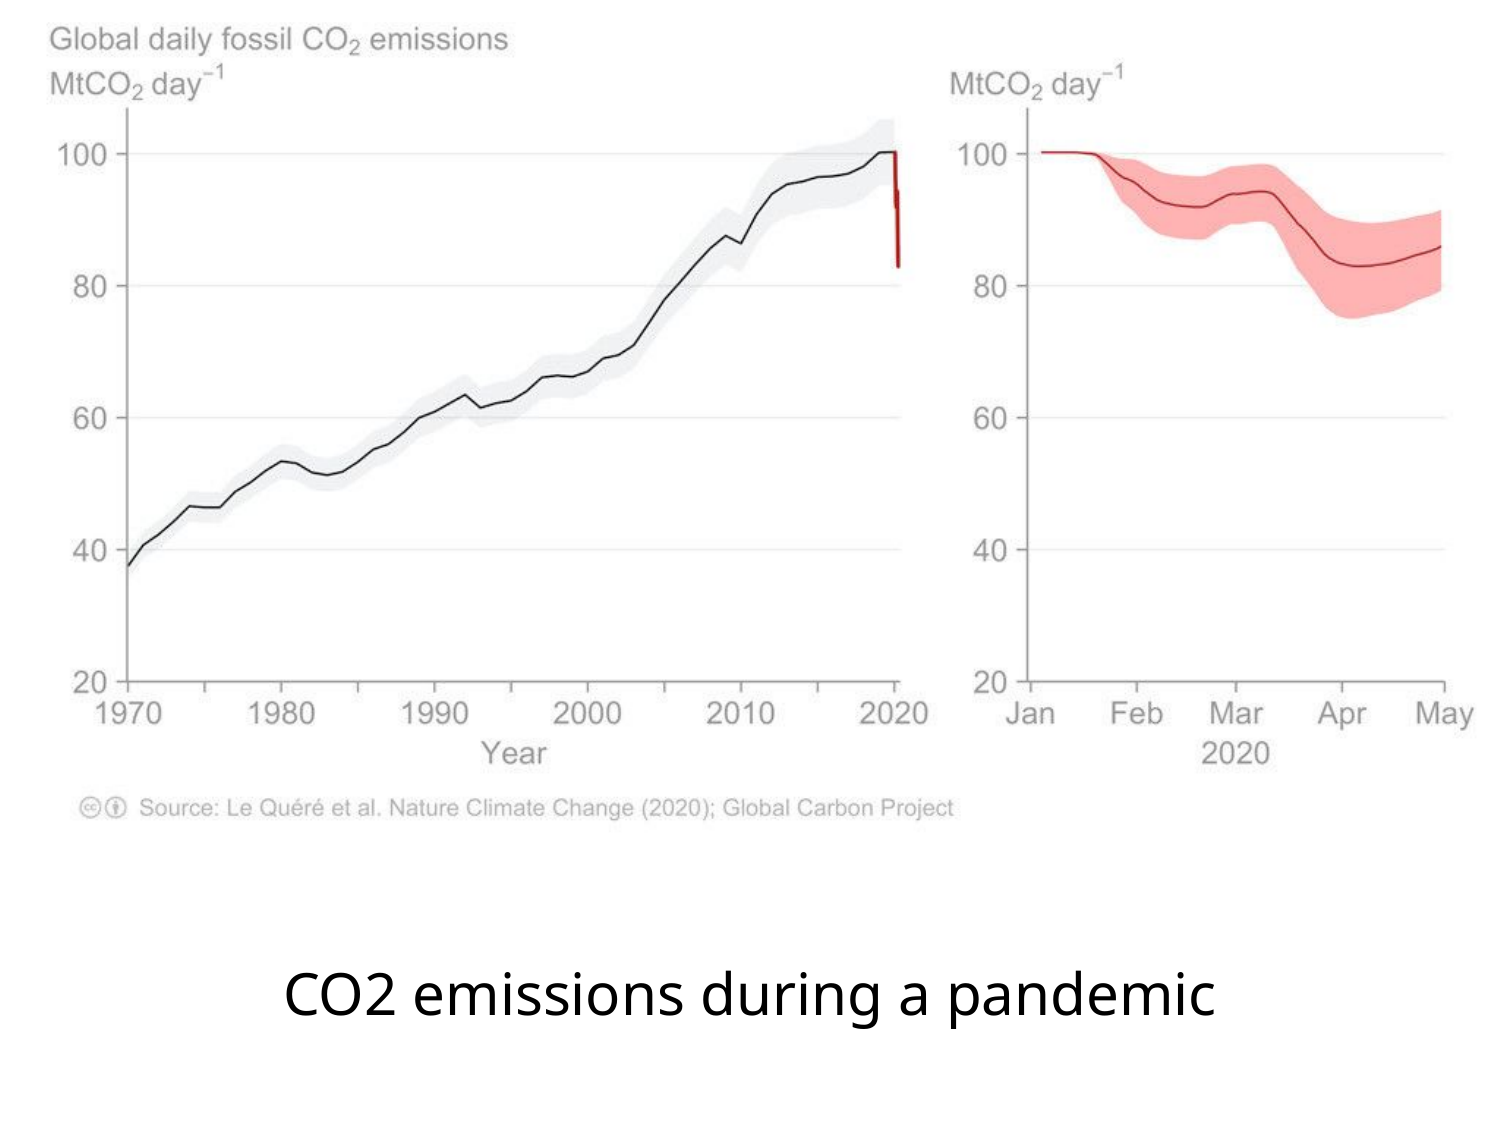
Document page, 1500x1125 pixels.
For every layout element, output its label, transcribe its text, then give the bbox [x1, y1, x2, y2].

picture [0, 0, 1500, 844]
text_box CO2 emissions during a pandemic [268, 950, 1232, 1035]
